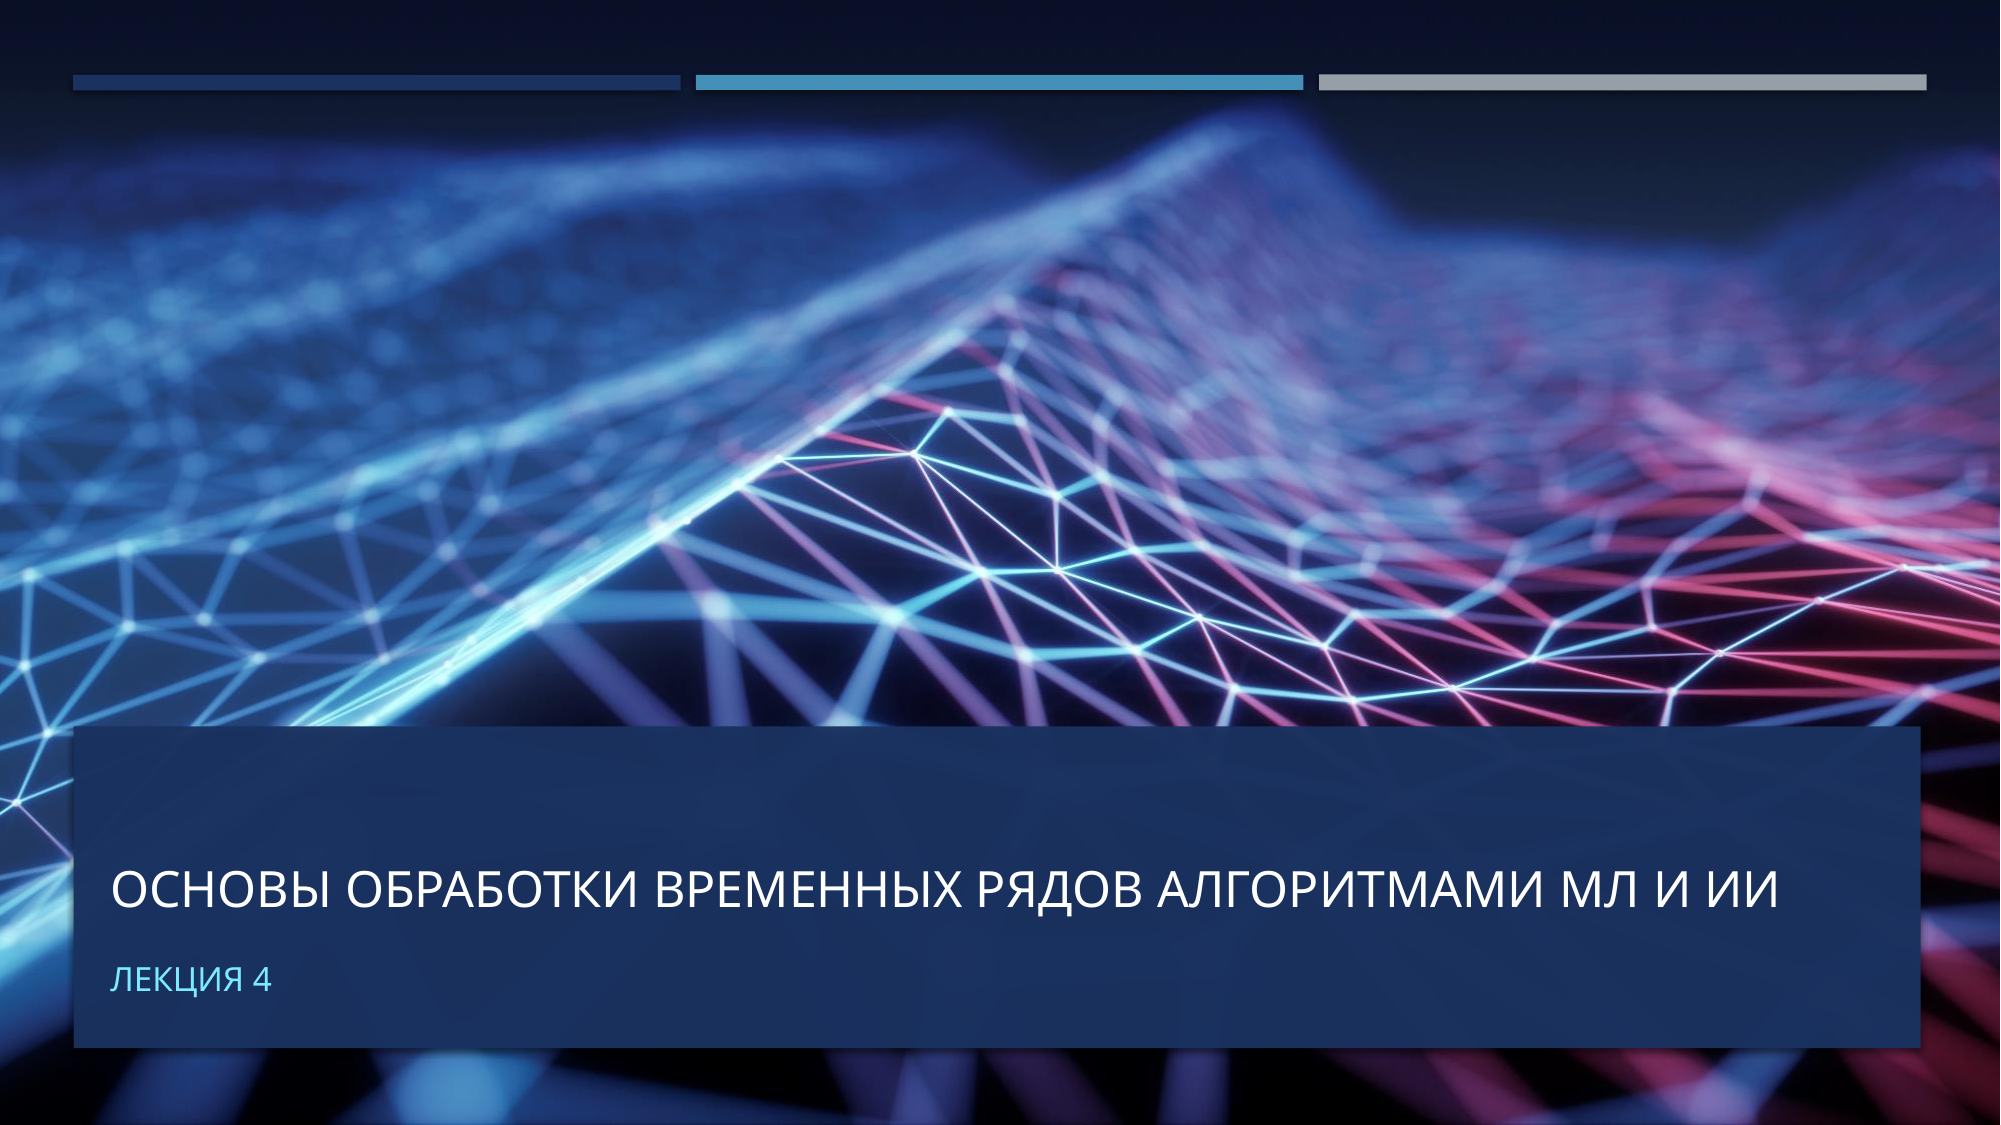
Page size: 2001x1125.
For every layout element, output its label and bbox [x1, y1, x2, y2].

text_box [72, 73, 1928, 92]
picture [0, 0, 2000, 1125]
